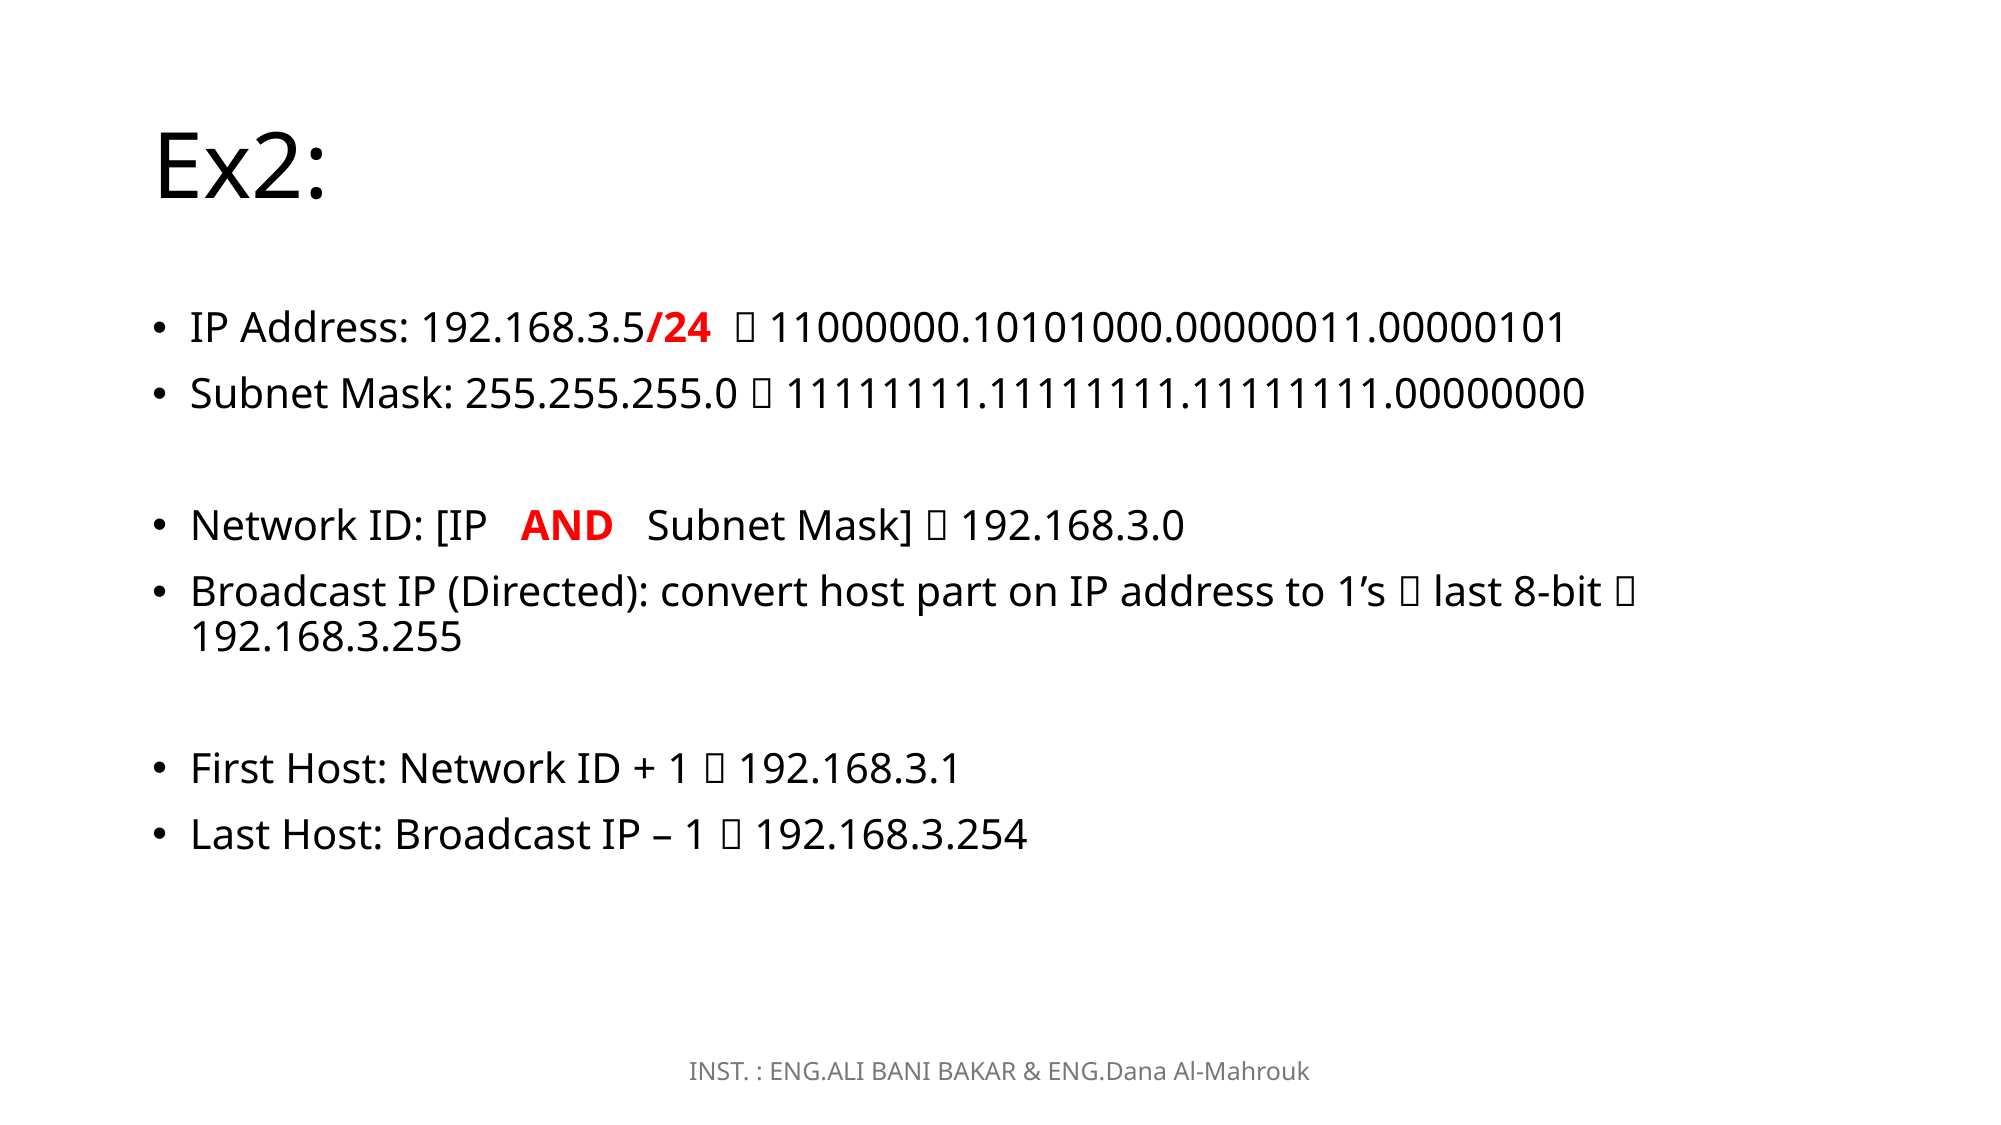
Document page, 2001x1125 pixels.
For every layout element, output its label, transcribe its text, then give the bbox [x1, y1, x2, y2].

list IP Address: 192.168.3.5/24  11000000.10101000.00000011.00000101 Subnet Mask: 255.255.255.0  11111111.11111111.11111111.00000000 Network ID: [IP AND Subnet Mask]  192.168.3.0 Broadcast IP (Directed): convert host part on IP address to 1’s  last 8-bit  192.168.3.255 First Host: Network ID + 1  192.168.3.1 Last Host: Broadcast IP – 1  192.168.3.254 [137, 299, 1863, 1014]
footer INST. : ENG.ALI BANI BAKAR & ENG.Dana Al-Mahrouk [662, 1042, 1338, 1103]
title Ex2: [137, 59, 1863, 278]
